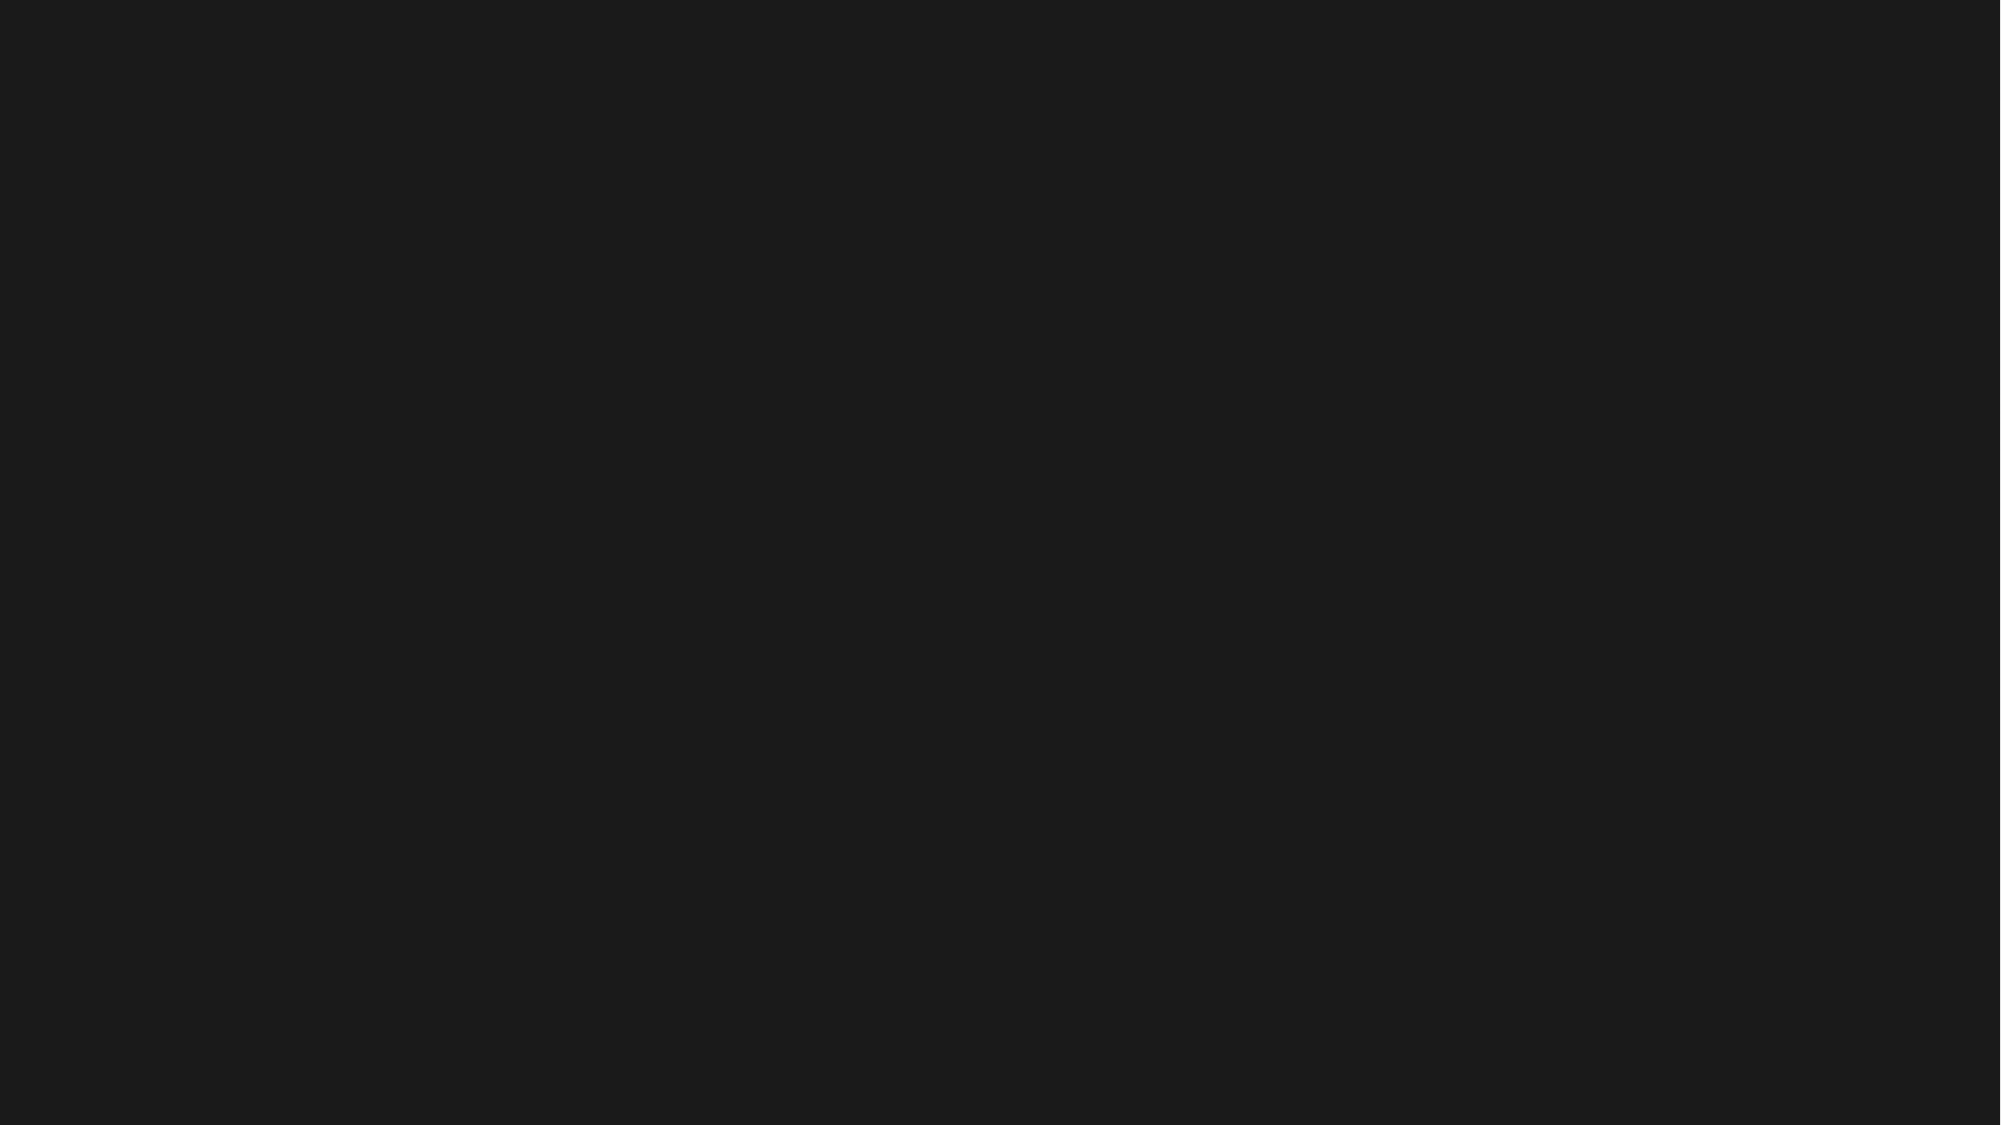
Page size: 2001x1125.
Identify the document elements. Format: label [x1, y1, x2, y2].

text_box [0, 0, 2000, 1125]
